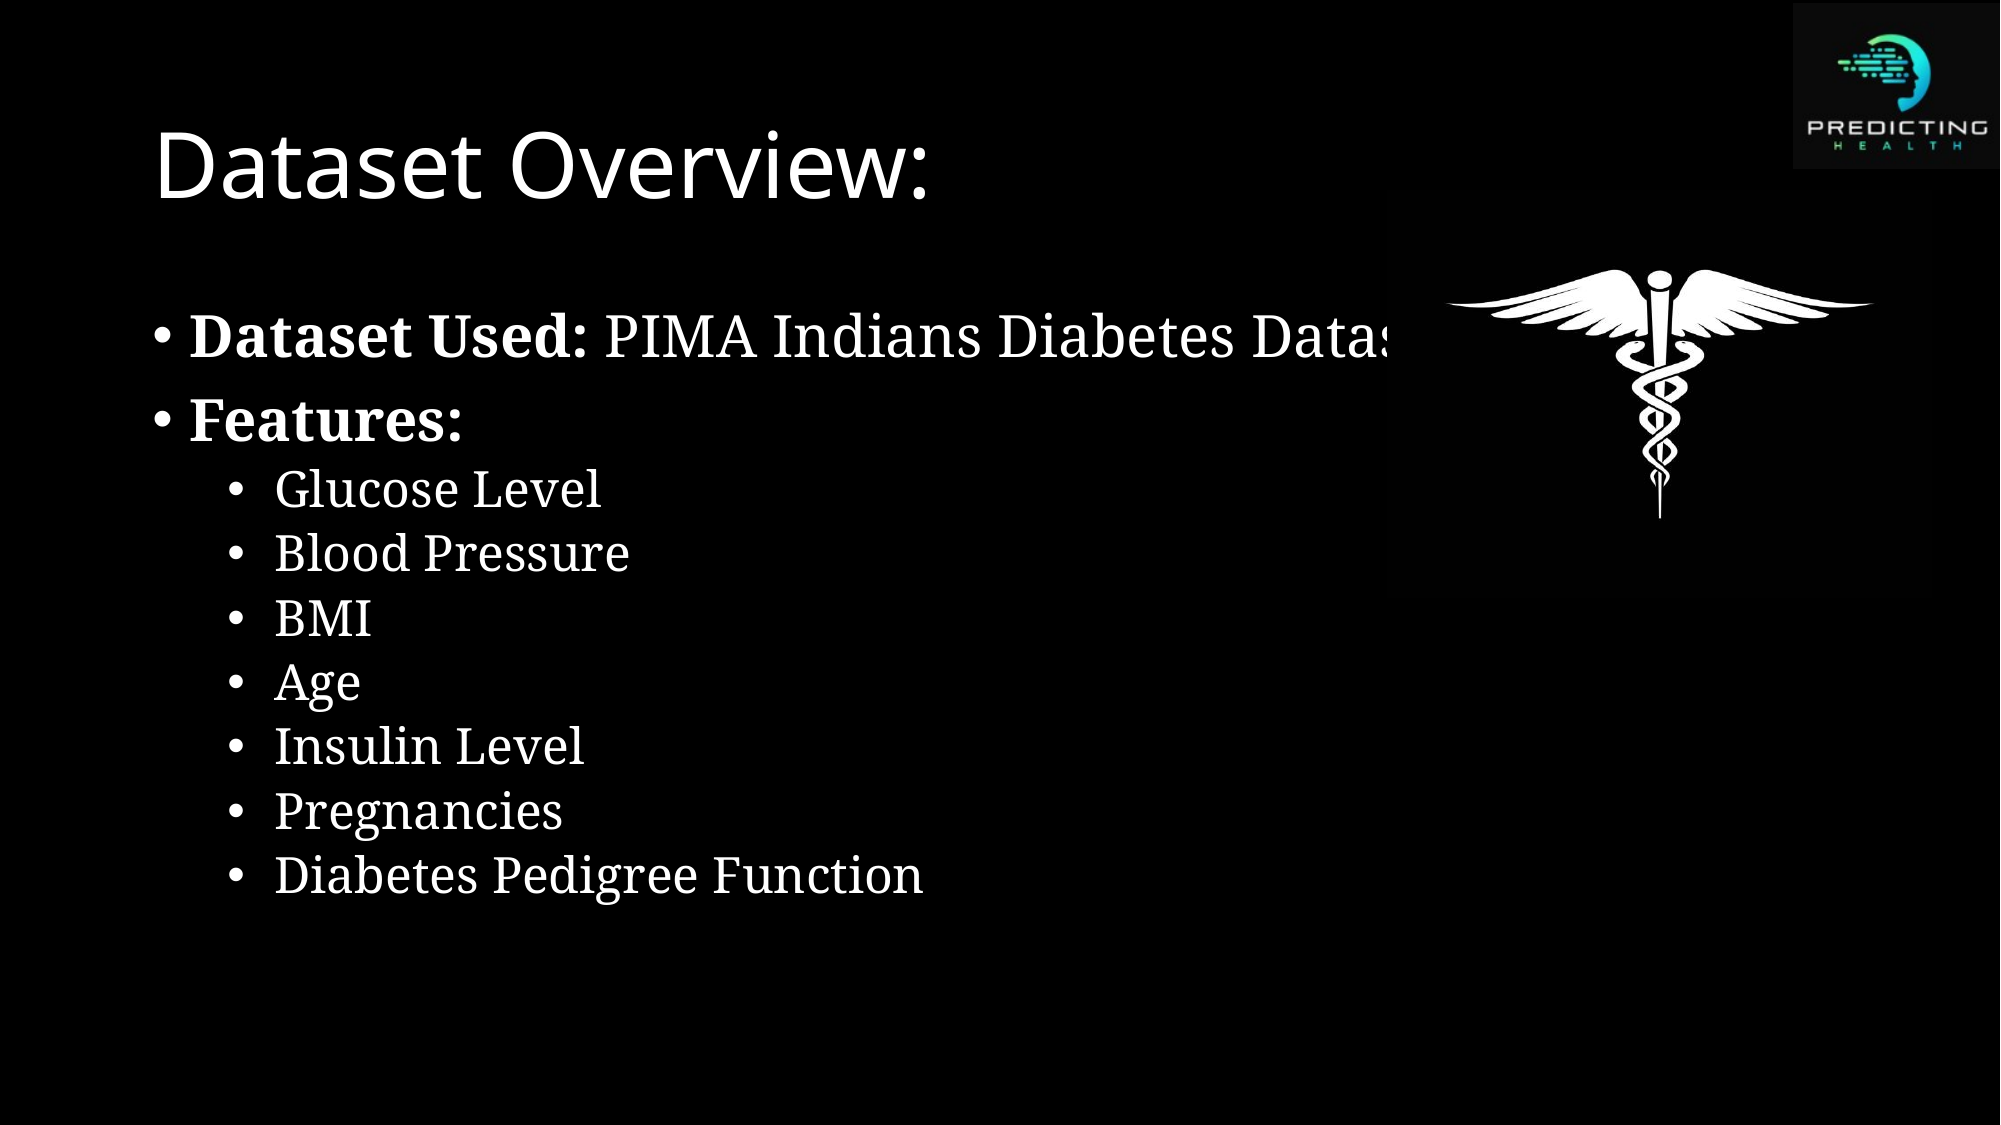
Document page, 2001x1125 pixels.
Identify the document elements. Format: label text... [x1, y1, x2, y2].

list Dataset Used: PIMA Indians Diabetes Dataset Features: Glucose Level Blood Pressure BMI Age Insulin Level Pregnancies Diabetes Pedigree Function [137, 299, 1863, 1014]
picture [1793, 3, 2000, 169]
picture [1387, 190, 1932, 598]
title Dataset Overview: [137, 59, 1863, 278]
